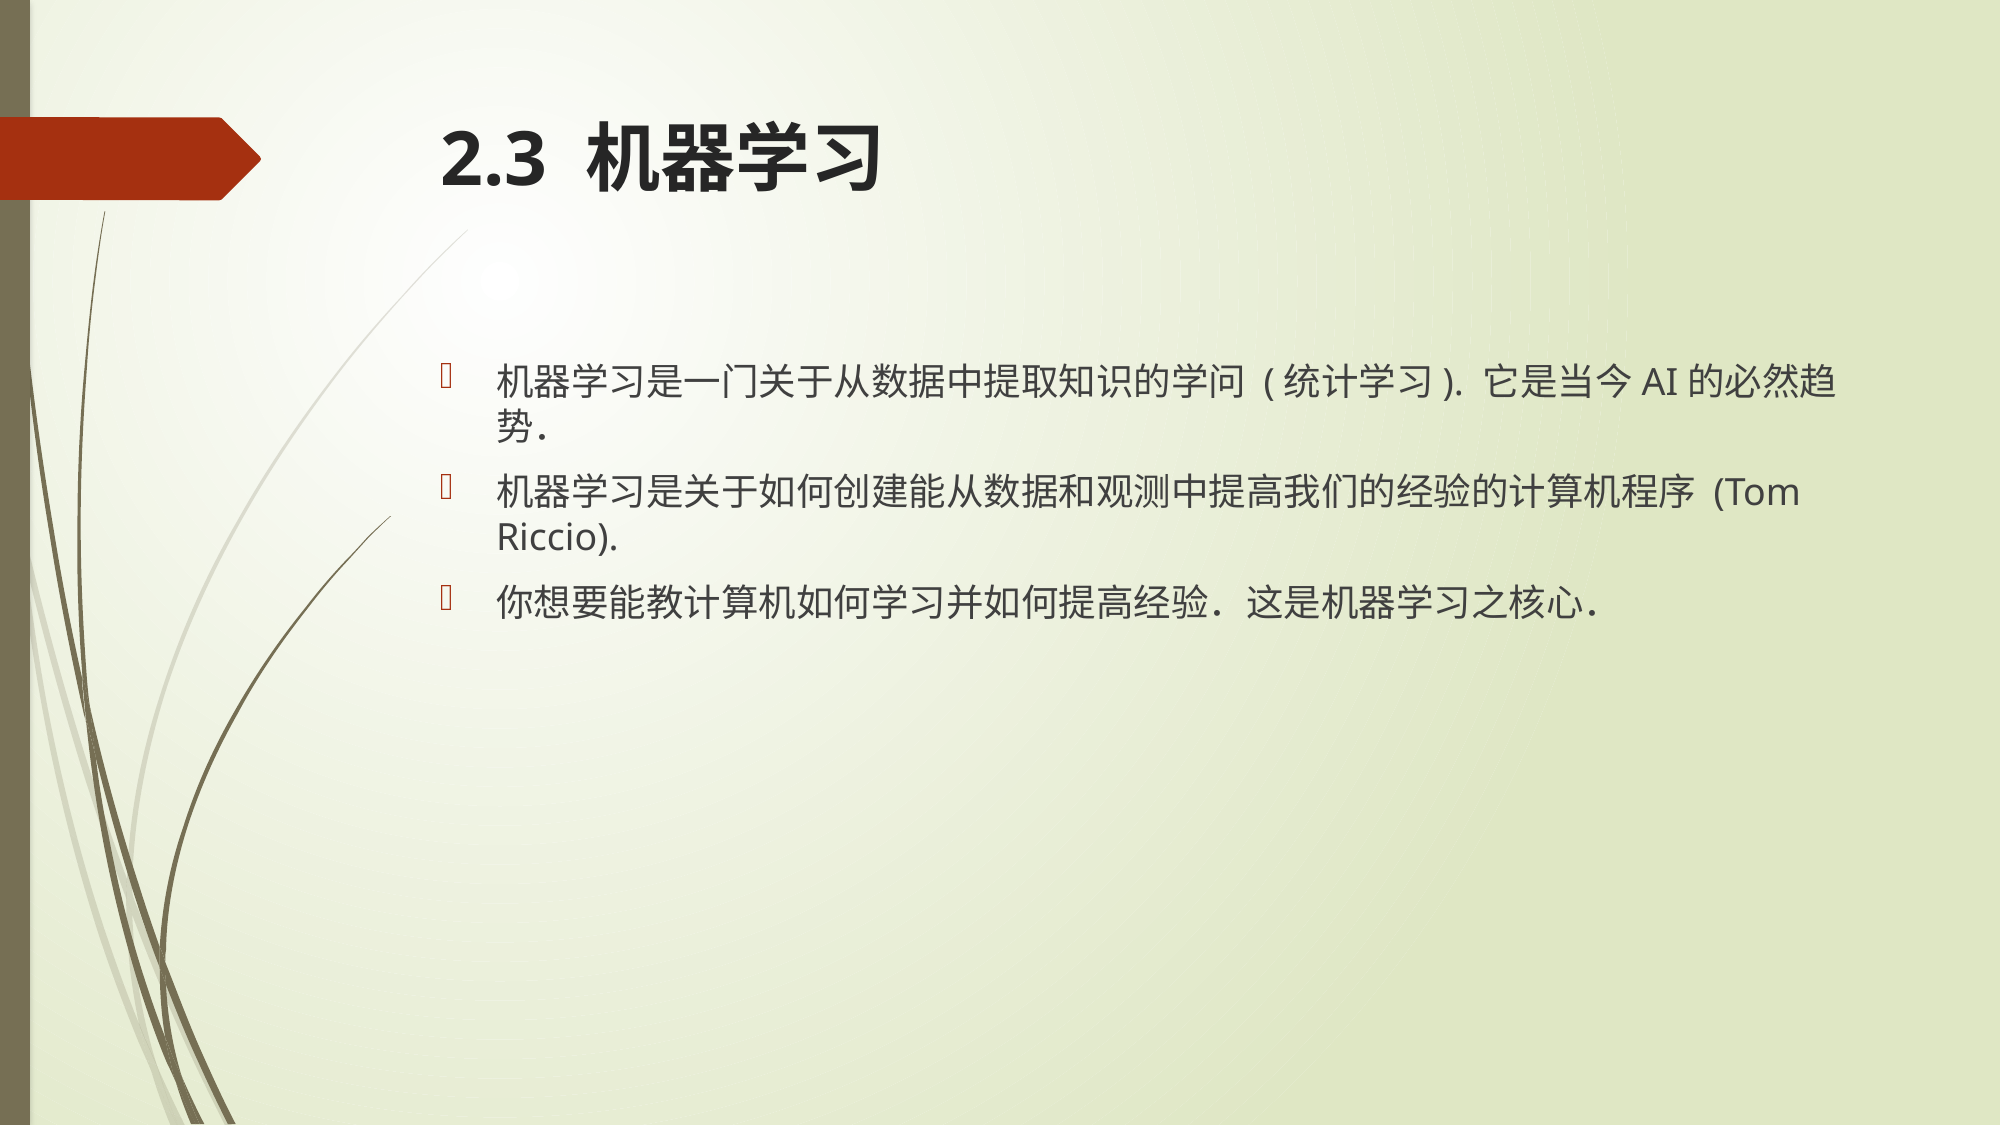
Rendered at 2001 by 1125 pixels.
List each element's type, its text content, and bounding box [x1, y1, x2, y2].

title 2.3 机器学习 [425, 102, 1888, 313]
list 机器学习是一门关于从数据中提取知识的学问 (统计学习). 它是当今AI的必然趋势． 机器学习是关于如何创建能从数据和观测中提高我们的经验的计算机程序 (Tom Riccio). 你想要能教计算机如何学习并如何提高经验．这是机器学习之核心． [424, 350, 1888, 970]
